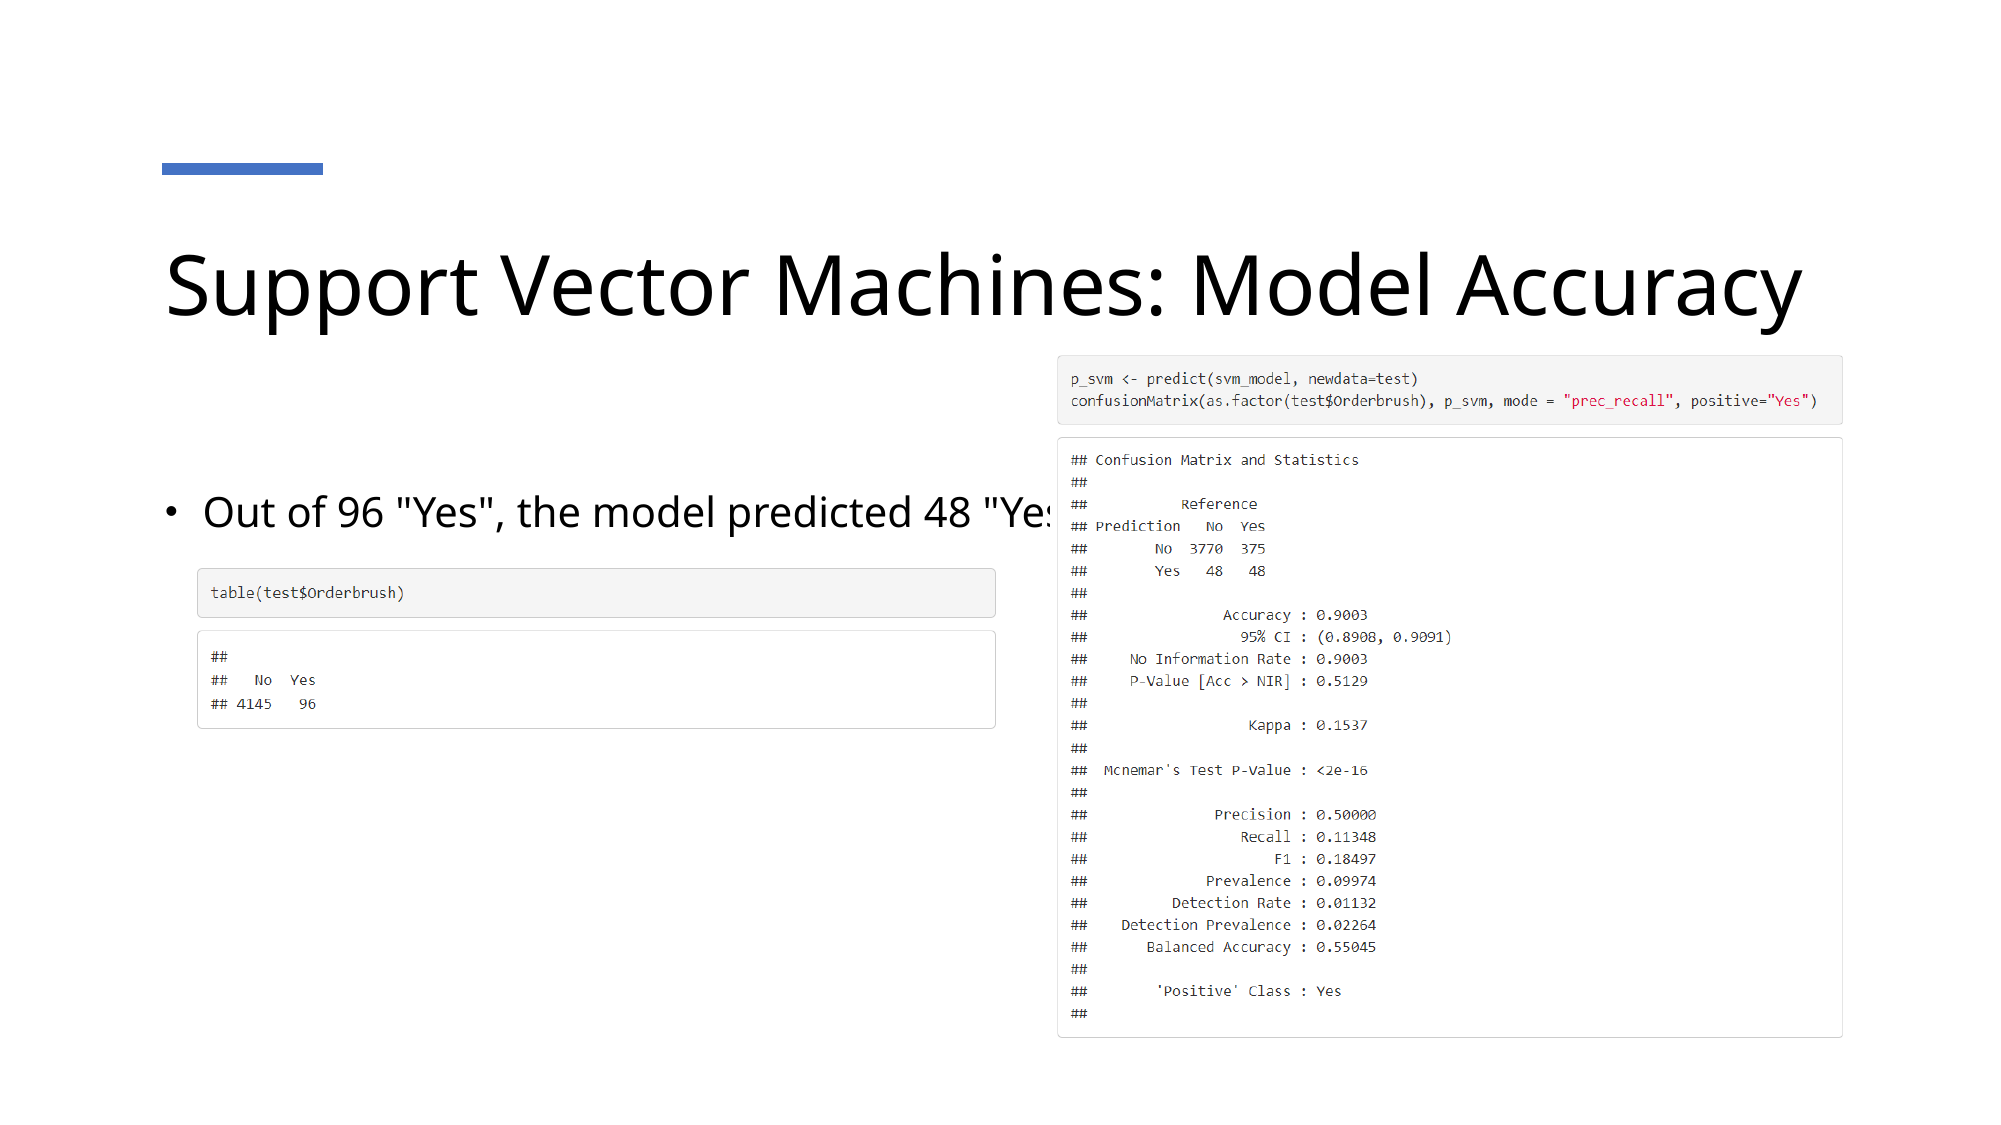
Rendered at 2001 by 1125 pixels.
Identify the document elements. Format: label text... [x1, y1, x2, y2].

picture [1050, 348, 1850, 1040]
list Out of 96 "Yes", the model predicted 48 "Yes". [150, 468, 1050, 975]
title Support Vector Machines: Model Accuracy [150, 224, 1850, 441]
picture [192, 562, 1001, 734]
